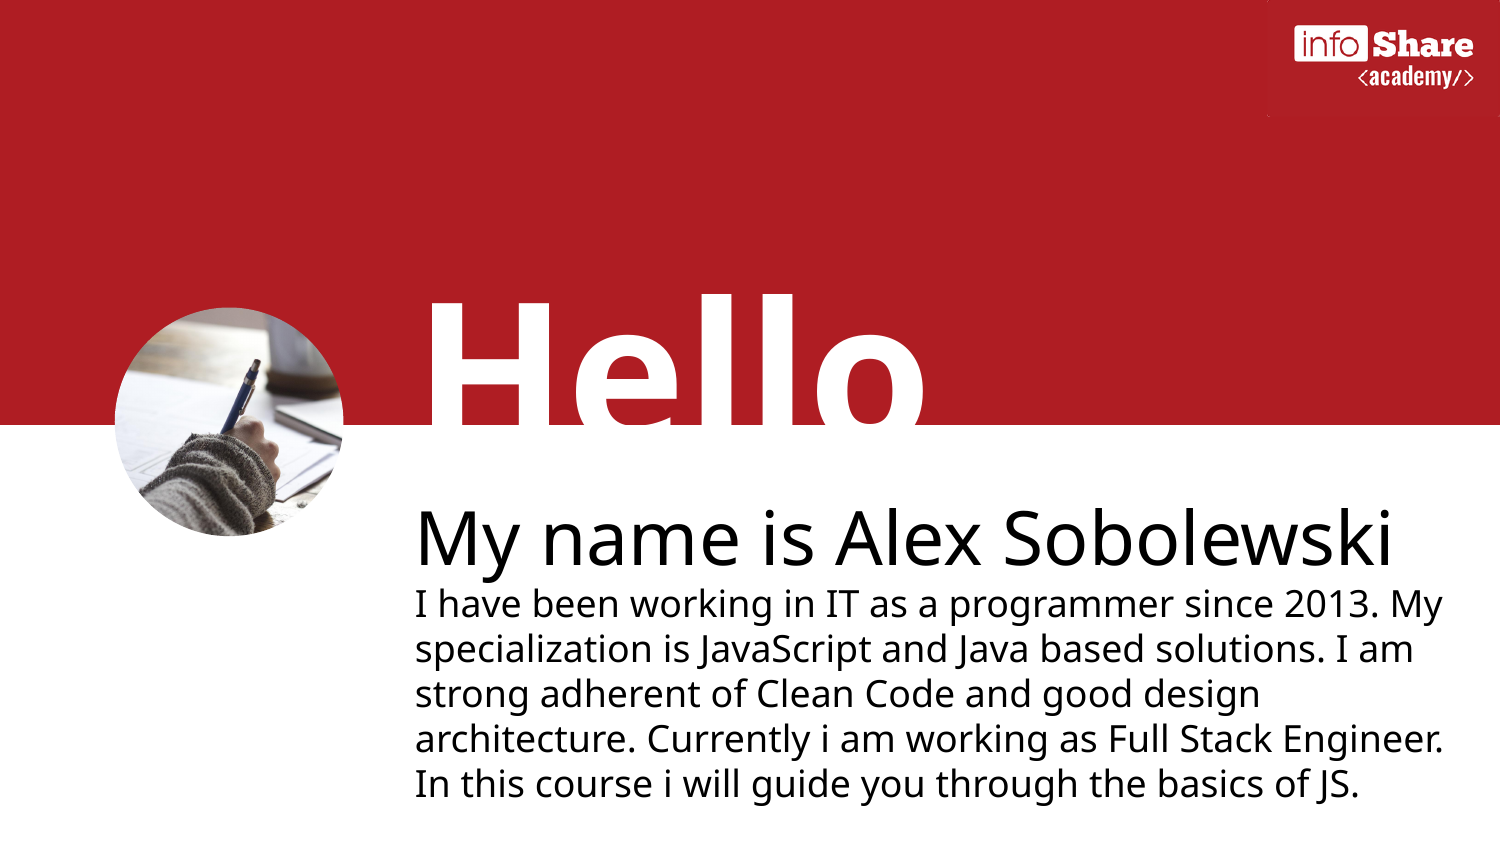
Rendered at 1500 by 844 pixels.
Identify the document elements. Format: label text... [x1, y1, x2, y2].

title Hello! [399, 231, 1001, 422]
picture [1267, 0, 1500, 117]
subtitle My name is Alex Sobolewski I have been working in IT as a programmer since 2013. My specialization is JavaScript and Java based solutions. I am strong adherent of Clean Code and good design architecture. Currently i am working as Full Stack Engineer. In this course i will guide you through the basics of JS. [399, 475, 1500, 844]
picture [114, 307, 344, 537]
